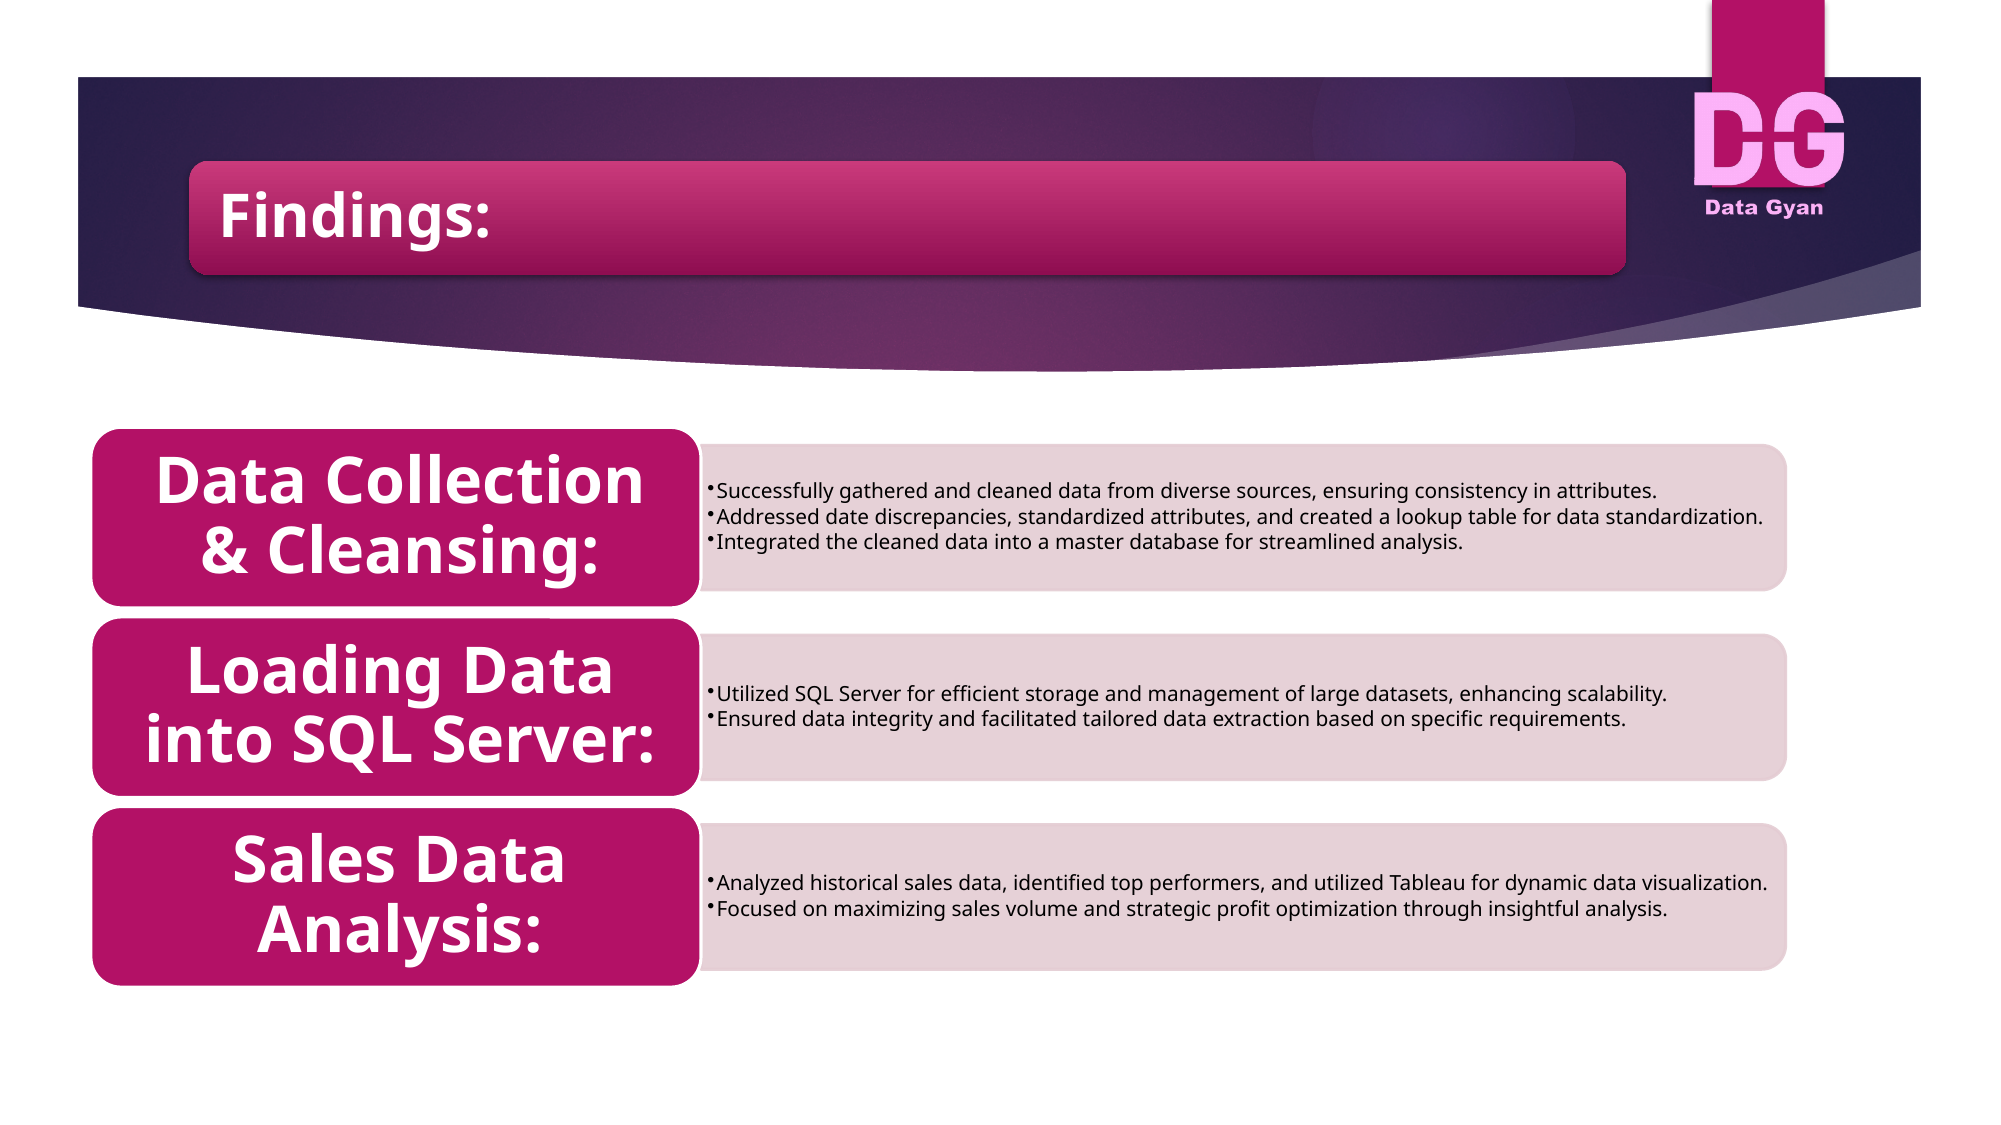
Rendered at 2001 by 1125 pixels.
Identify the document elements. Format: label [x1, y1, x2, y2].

text_box [189, 159, 1627, 276]
list [90, 426, 1786, 988]
